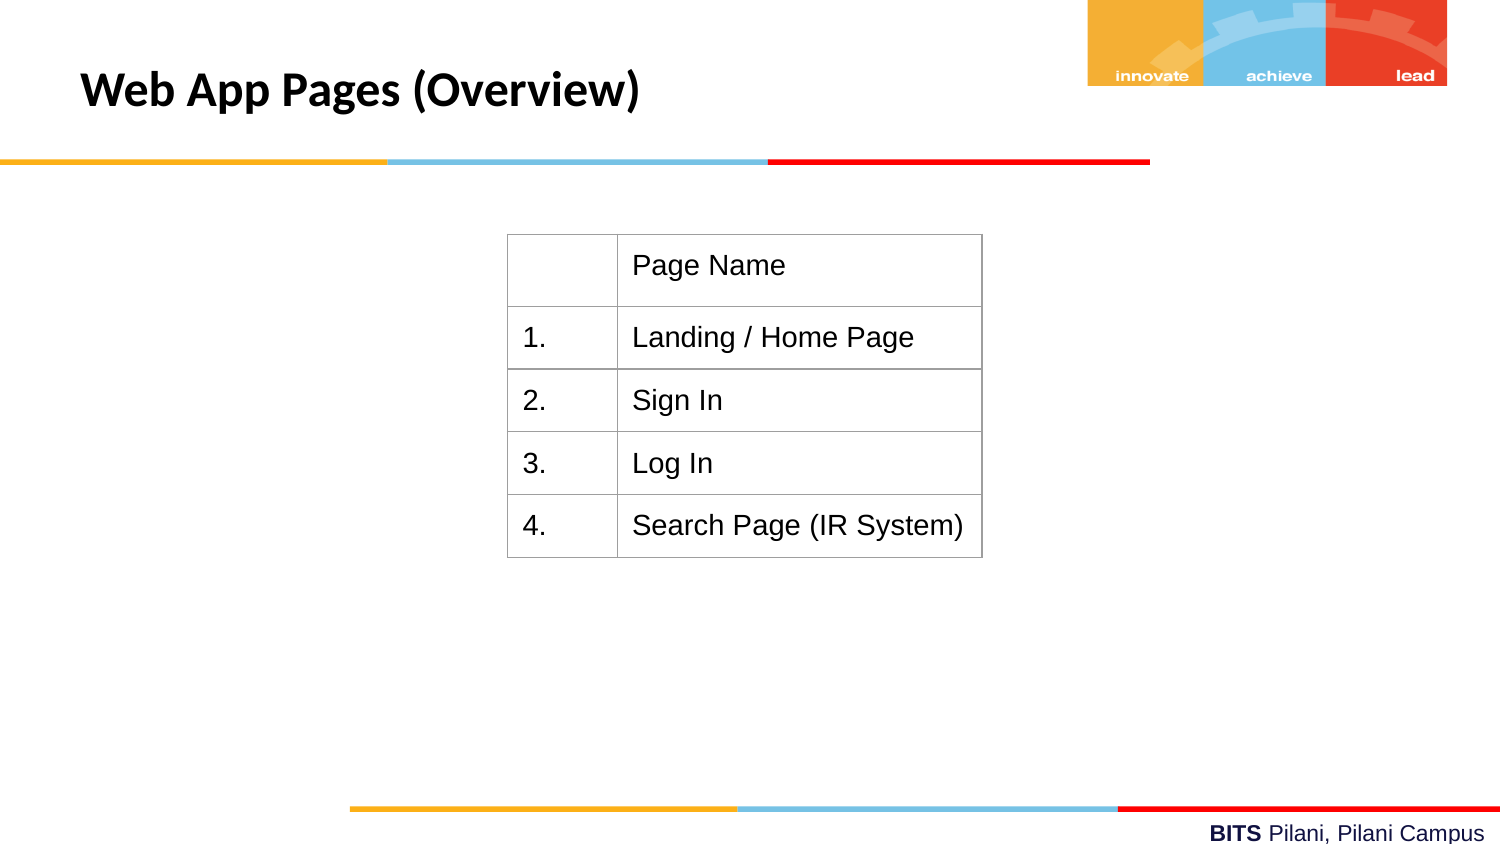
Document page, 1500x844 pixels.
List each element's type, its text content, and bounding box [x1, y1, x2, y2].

table_cell 2. [508, 370, 617, 431]
table_cell 3. [508, 432, 617, 494]
title Web App Pages (Overview) [64, 33, 1069, 139]
table_header Page Name [618, 235, 981, 306]
table_cell Search Page (IR System) [618, 495, 981, 557]
picture [1087, 0, 1448, 86]
table_cell 4. [508, 495, 617, 557]
table_header [508, 235, 617, 306]
table_cell 1. [508, 307, 617, 368]
table_cell Landing / Home Page [618, 307, 981, 368]
table_cell Sign In [618, 370, 981, 431]
table_cell Log In [618, 432, 981, 494]
